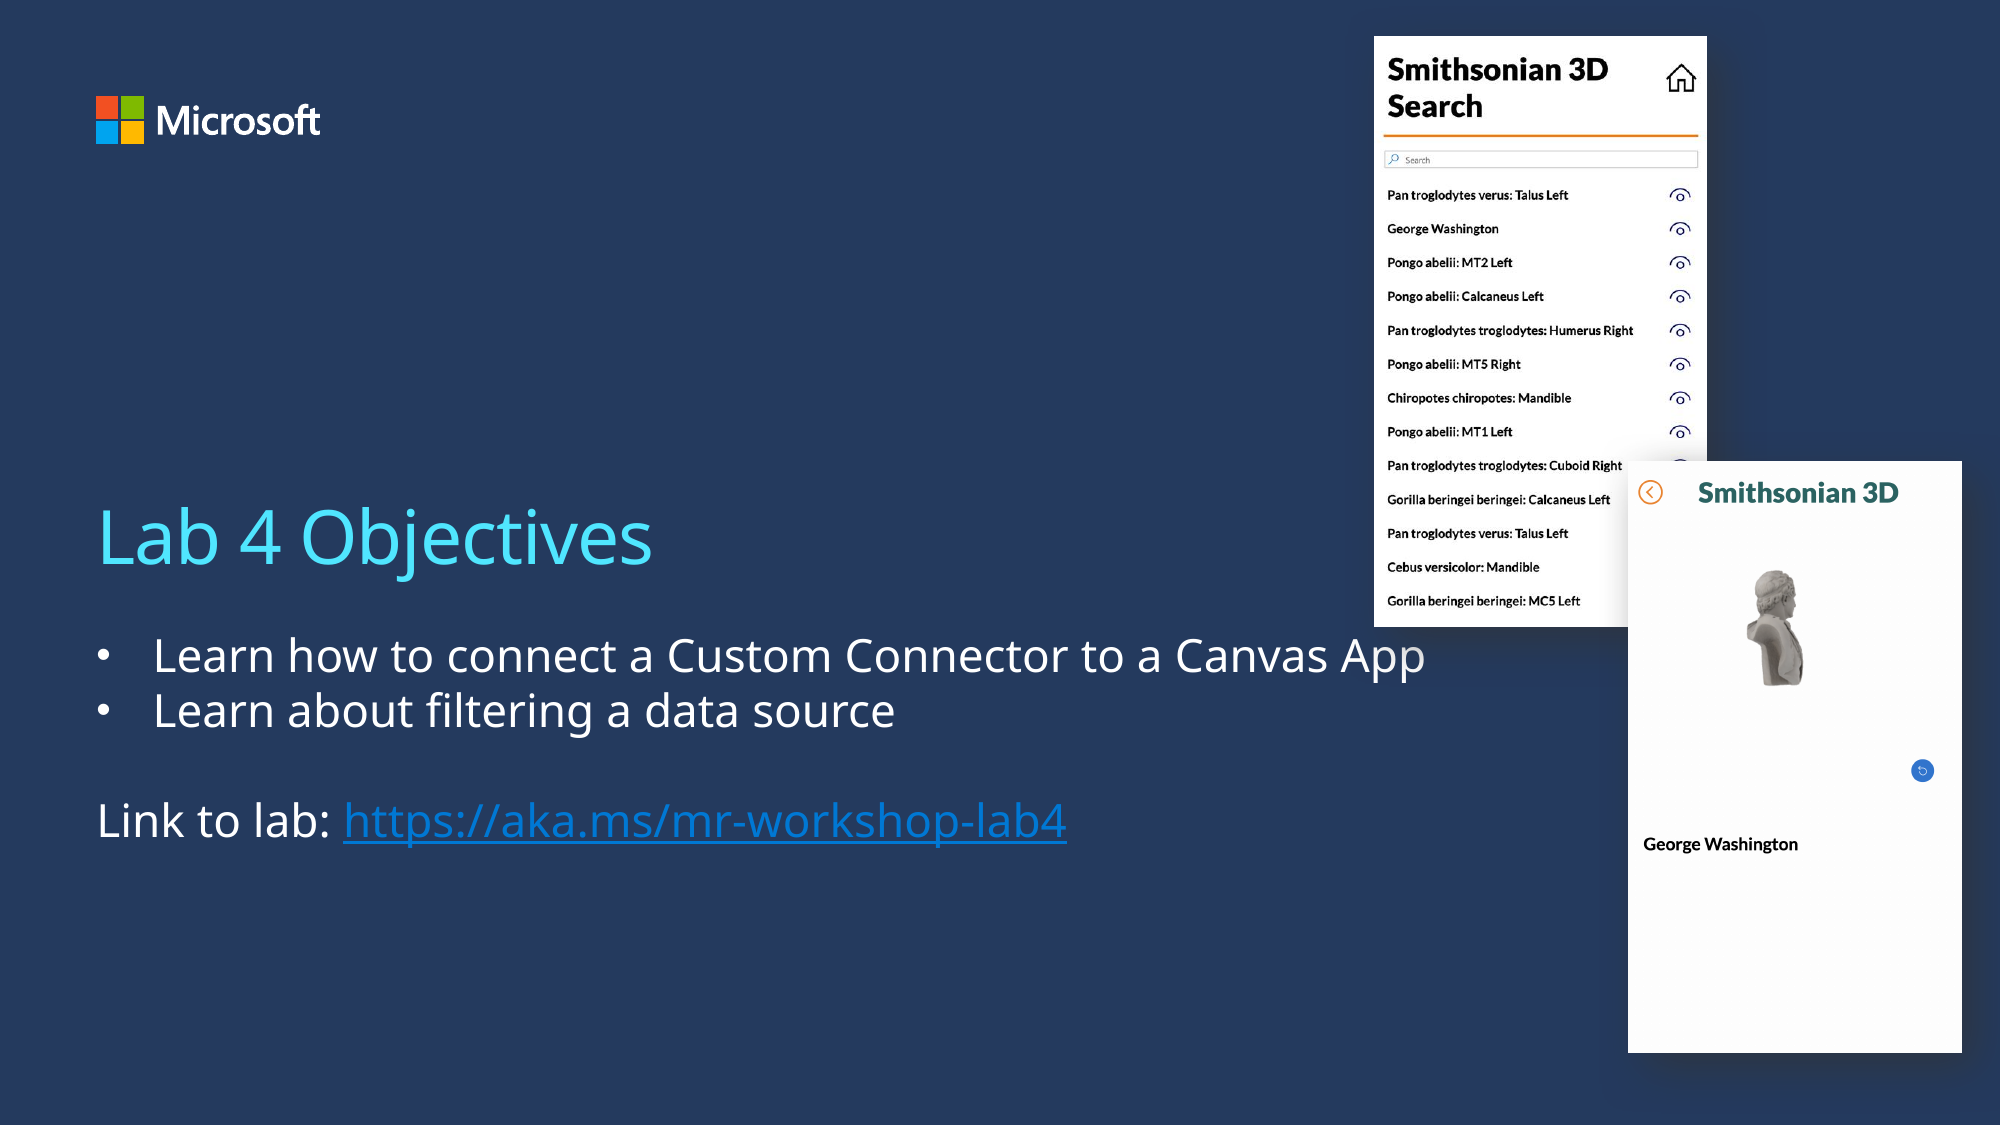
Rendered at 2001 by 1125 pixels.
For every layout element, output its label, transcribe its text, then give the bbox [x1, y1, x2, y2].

title Lab 4 Objectives [96, 397, 741, 580]
list Learn how to connect a Custom Connector to a Canvas App Learn about filtering a data source Link to lab: https://aka.ms/mr-workshop-lab4 [96, 626, 1522, 849]
picture [1374, 36, 1962, 1054]
